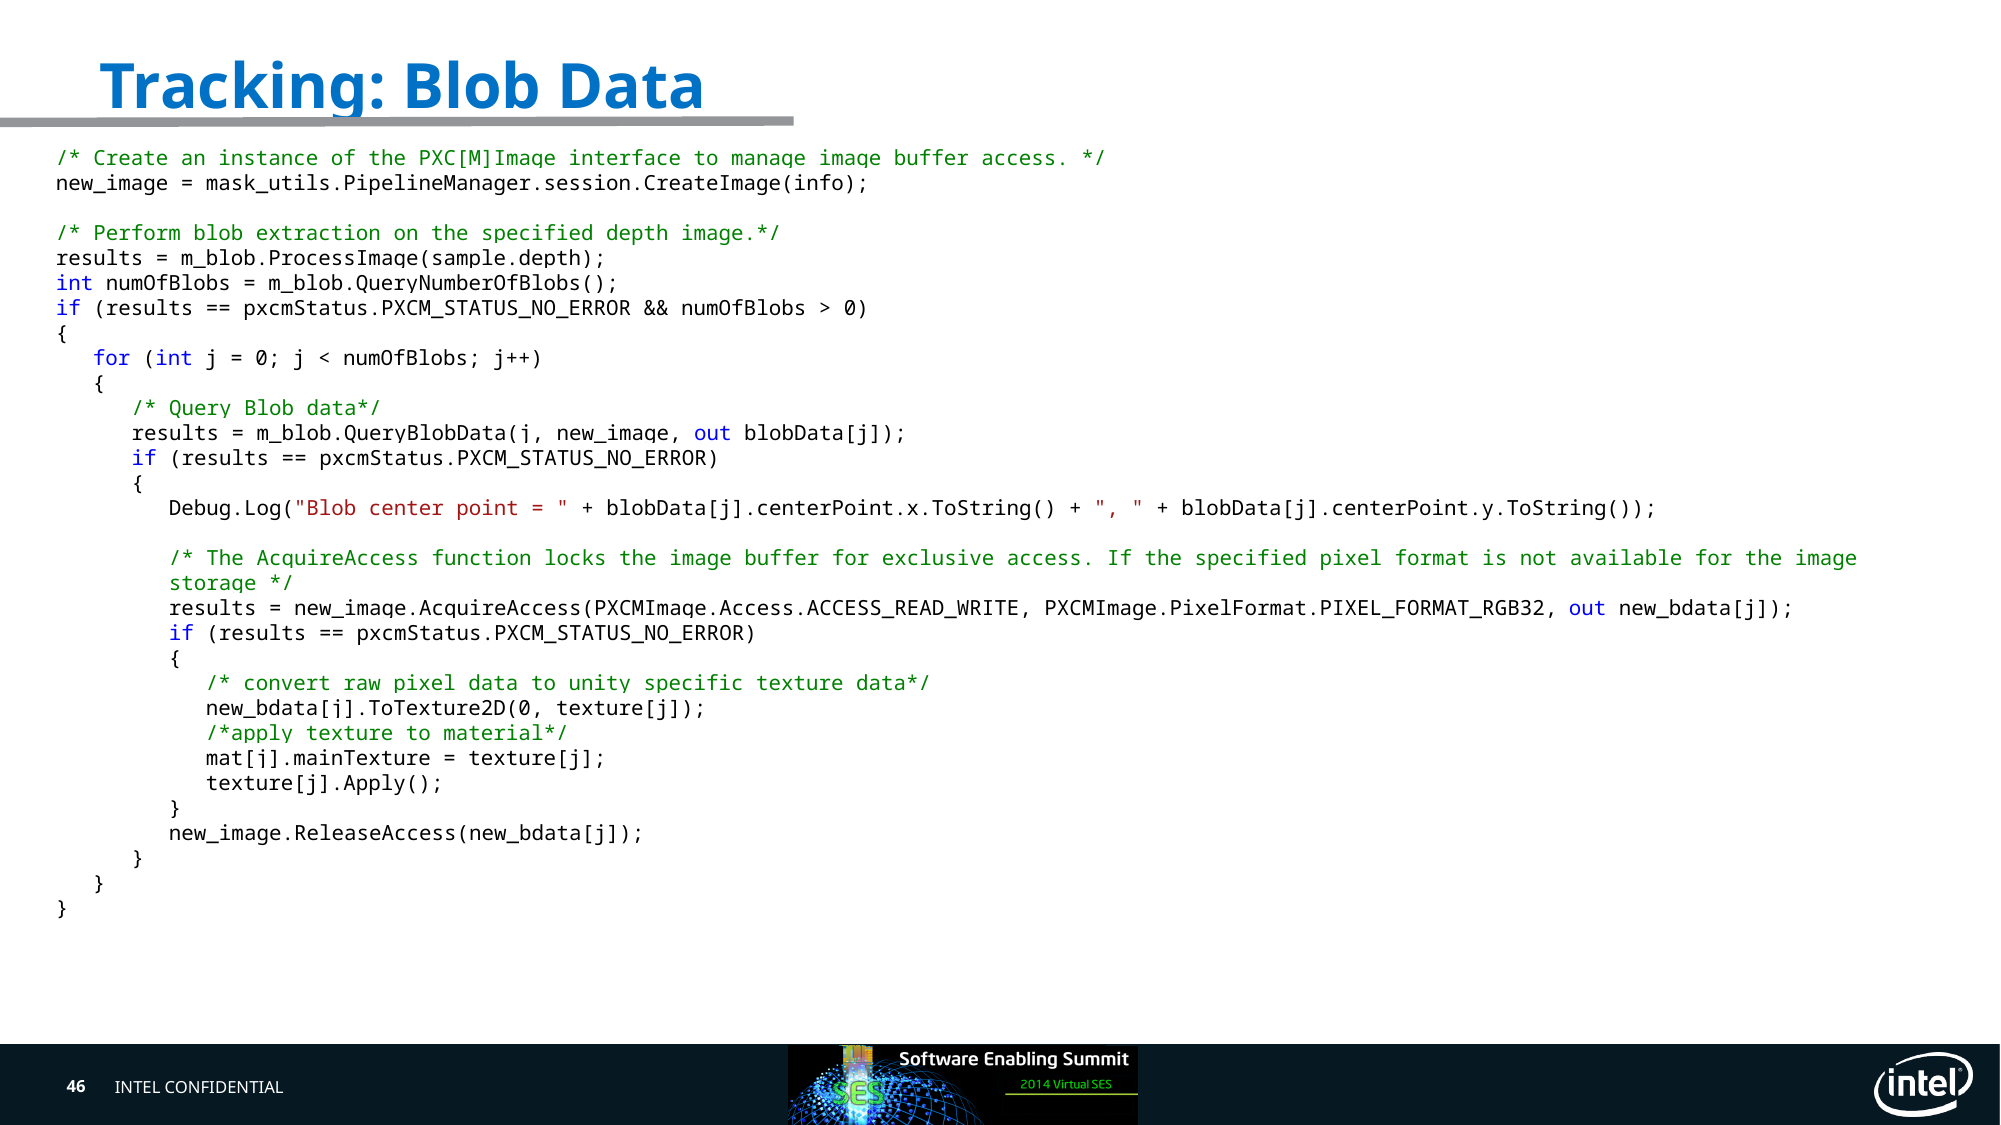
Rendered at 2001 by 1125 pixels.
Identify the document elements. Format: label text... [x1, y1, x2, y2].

list /* Create an instance of the PXC[M]Image interface to manage image buffer access. */ new_image = mask_utils.PipelineManager.session.CreateImage(info); /* Perform blob extraction on the specified depth image.*/ results = m_blob.ProcessImage(sample.depth); int numOfBlobs = m_blob.QueryNumberOfBlobs(); if (results == pxcmStatus.PXCM_STATUS_NO_ERROR && numOfBlobs > 0) { for (int j = 0; j < numOfBlobs; j++) { /* Query Blob data*/ results = m_blob.QueryBlobData(j, new_image, out blobData[j]); if (results == pxcmStatus.PXCM_STATUS_NO_ERROR) { Debug.Log("Blob center point = " + blobData[j].centerPoint.x.ToString() + ", " + blobData[j].centerPoint.y.ToString()); /* The AcquireAccess function locks the image buffer for exclusive access. If the specified pixel format is not available for the image storage */ results = new_image.AcquireAccess(PXCMImage.Access.ACCESS_READ_WRITE, PXCMImage.PixelFormat.PIXEL_FORMAT_RGB32, out new_bdata[j]); if (results == pxcmStatus.PXCM_STATUS_NO_ERROR) { /* convert raw pixel data to unity specific texture data*/ new_bdata[j].ToTexture2D(0, texture[j]); /*apply texture to material*/ mat[j].mainTexture = texture[j]; texture[j].Apply(); } new_image.ReleaseAccess(new_bdata[j]); } } } [55, 144, 1941, 1005]
title Tracking: Blob Data [99, 67, 1900, 144]
picture [1874, 1052, 1973, 1117]
picture [788, 1045, 1138, 1125]
slide_number 46 [0, 1069, 101, 1106]
